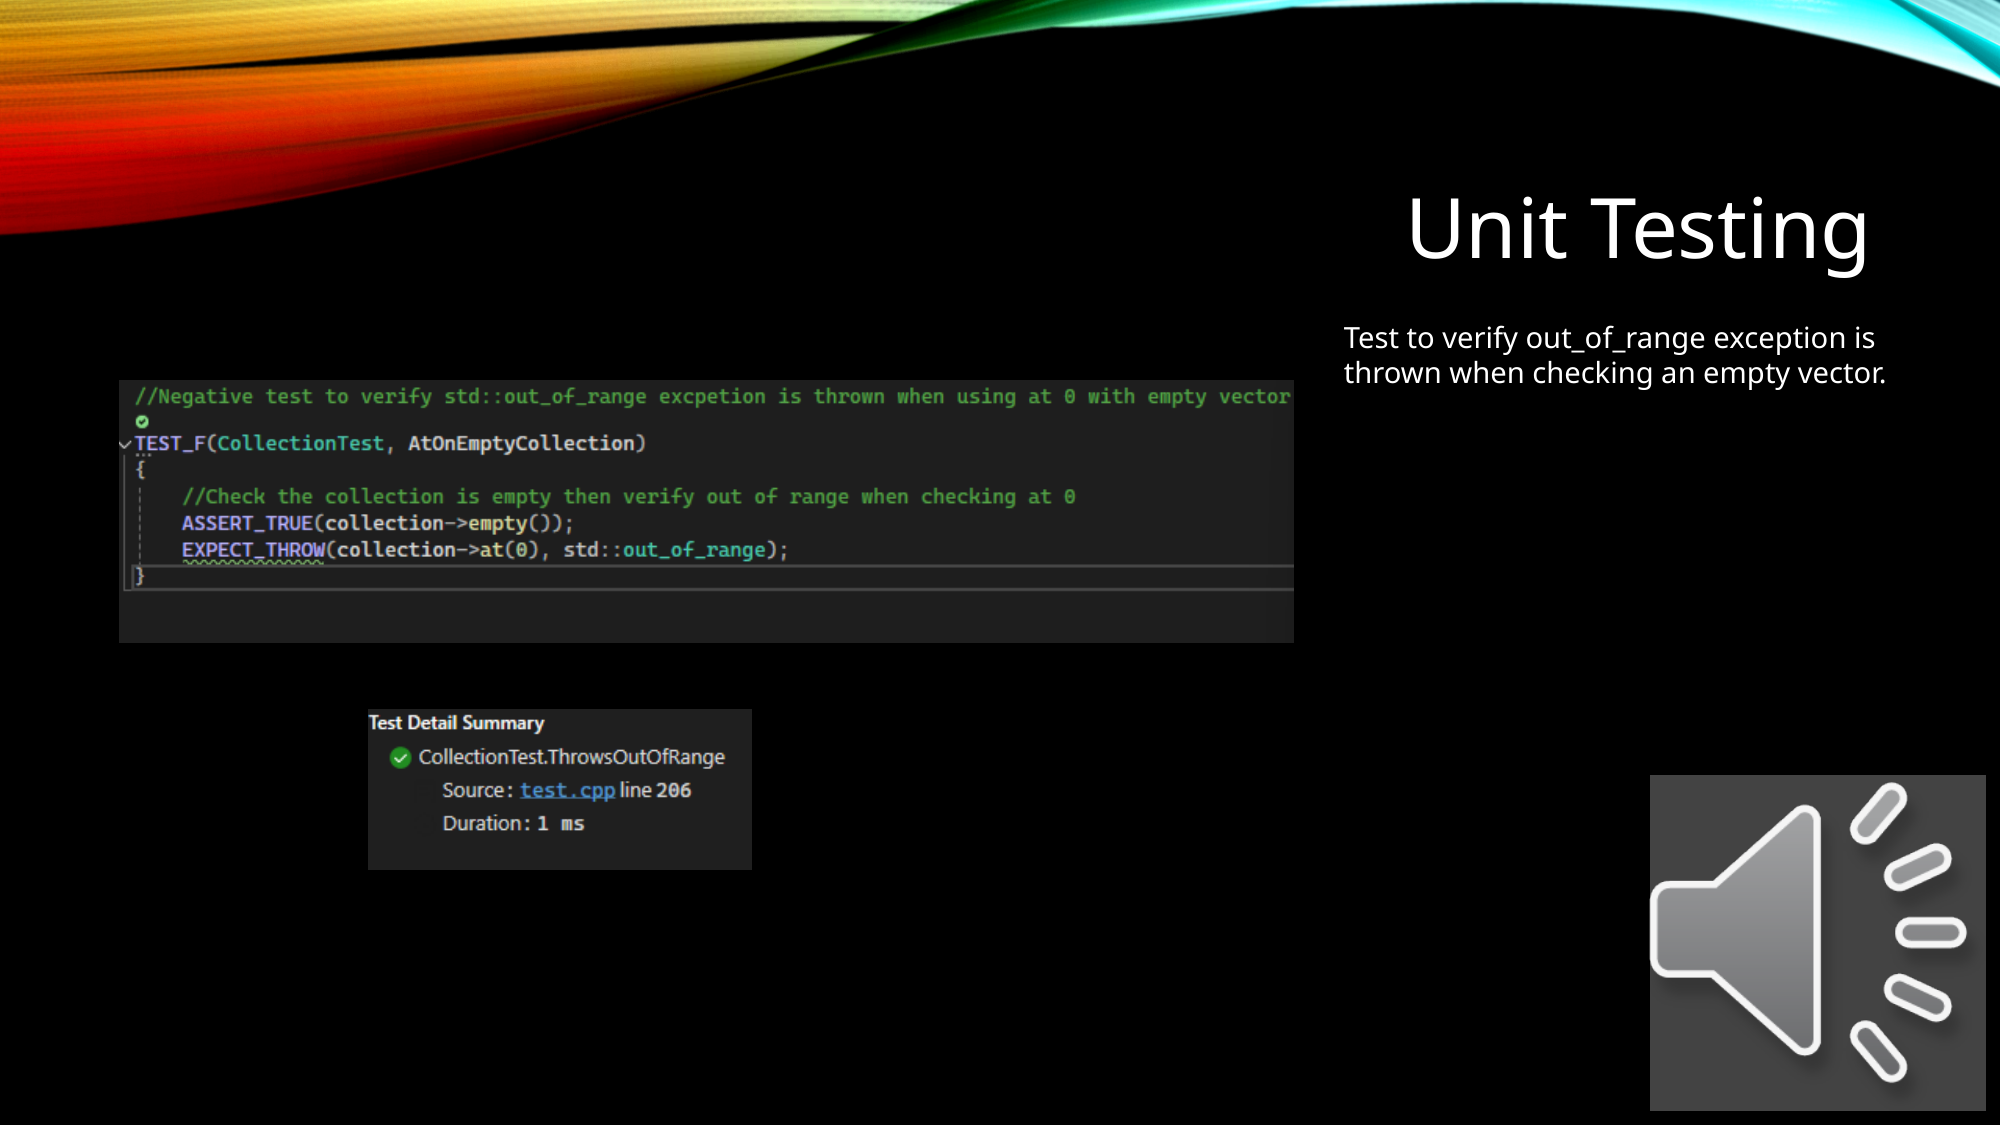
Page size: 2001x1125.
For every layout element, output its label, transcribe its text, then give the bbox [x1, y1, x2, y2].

picture [1648, 773, 1987, 1112]
picture [0, 0, 2000, 237]
text_box Test to verify out_of_range exception is thrown when checking an empty vector. [1329, 312, 1944, 397]
title Unit Testing [474, 125, 1888, 338]
picture [368, 709, 753, 870]
picture [119, 379, 1294, 643]
